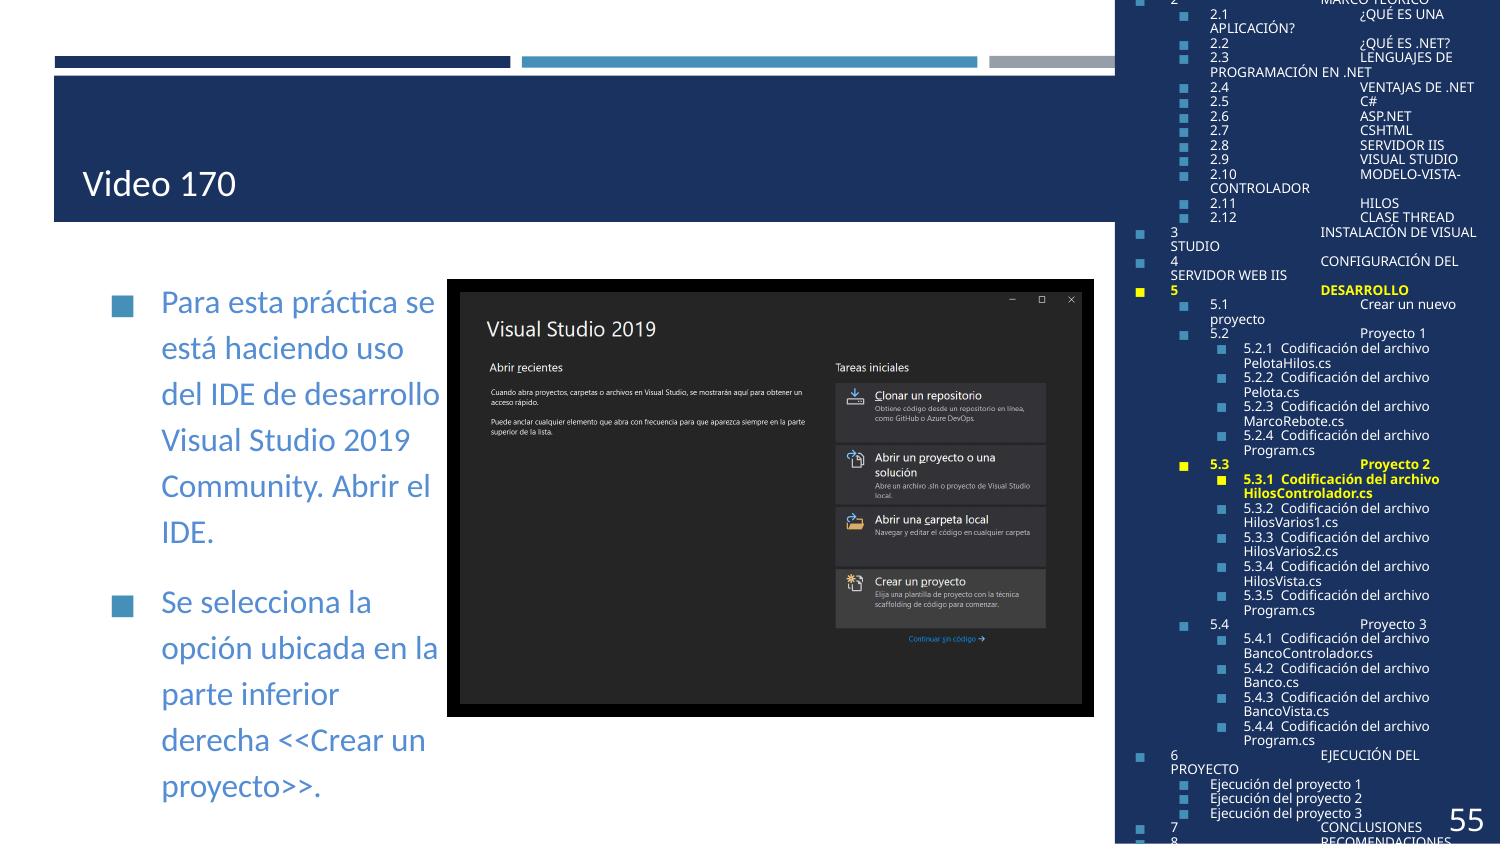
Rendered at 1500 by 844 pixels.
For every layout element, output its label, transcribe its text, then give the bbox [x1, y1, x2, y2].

picture [459, 291, 1082, 705]
title Video 170 [71, 75, 1121, 210]
list Para esta práctica se está haciendo uso del IDE de desarrollo Visual Studio 2019 Community. Abrir el IDE. Se selecciona la opción ubicada en la parte inferior derecha <<Crear un proyecto>>. [71, 268, 453, 815]
text_box 55 [1437, 814, 1500, 844]
text_box 1 OBJETIVOS 2 MARCO TEÓRICO 2.1 ¿QUÉ ES UNA APLICACIÓN? 2.2 ¿QUÉ ES .NET? 2.3 LENGUAJES DE PROGRAMACIÓN EN .NET 2.4 VENTAJAS DE .NET 2.5 C# 2.6 ASP.NET 2.7 CSHTML 2.8 SERVIDOR IIS 2.9 VISUAL STUDIO 2.10 MODELO-VISTA-CONTROLADOR 2.11 HILOS 2.12 CLASE THREAD 3 INSTALACIÓN DE VISUAL STUDIO 4 CONFIGURACIÓN DEL SERVIDOR WEB IIS 5 DESARROLLO 5.1 Crear un nuevo proyecto 5.2 Proyecto 1 5.2.1 Codificación del archivo PelotaHilos.cs 5.2.2 Codificación del archivo Pelota.cs 5.2.3 Codificación del archivo MarcoRebote.cs 5.2.4 Codificación del archivo Program.cs 5.3 Proyecto 2 5.3.1 Codificación del archivo HilosControlador.cs 5.3.2 Codificación del archivo HilosVarios1.cs 5.3.3 Codificación del archivo HilosVarios2.cs 5.3.4 Codificación del archivo HilosVista.cs 5.3.5 Codificación del archivo Program.cs 5.4 Proyecto 3 5.4.1 Codificación del archivo BancoControlador.cs 5.4.2 Codificación del archivo Banco.cs 5.4.3 Codificación del archivo BancoVista.cs 5.4.4 Codificación del archivo Program.cs 6 EJECUCIÓN DEL PROYECTO Ejecución del proyecto 1 Ejecución del proyecto 2 Ejecución del proyecto 3 7 CONCLUSIONES 8 RECOMENDACIONES 9 BIBLIOGRAFÍA [1121, 30, 1500, 814]
text_box [1114, 210, 1437, 844]
text_box [1114, 0, 1500, 75]
